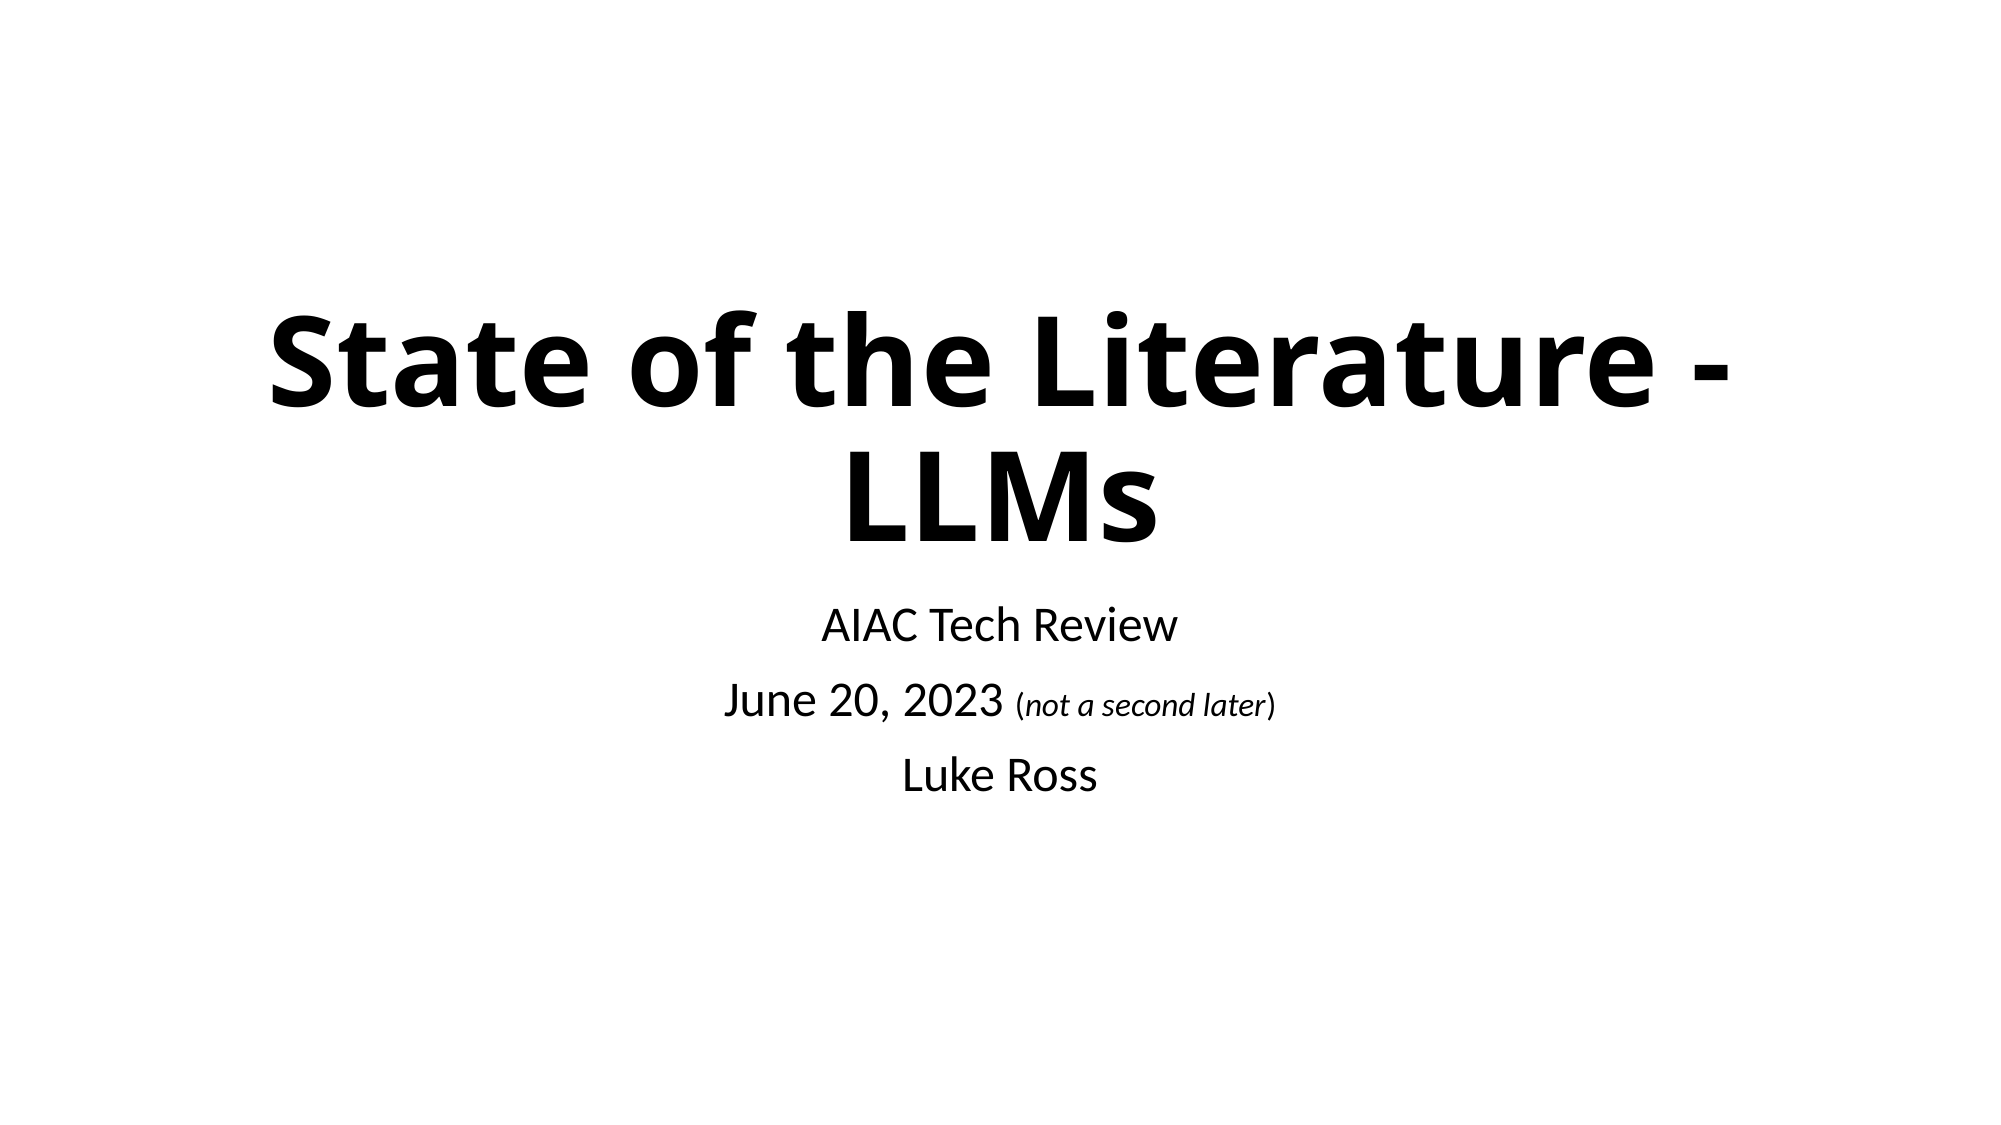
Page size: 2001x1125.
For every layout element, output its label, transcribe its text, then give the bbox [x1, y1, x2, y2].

title State of the Literature - LLMs [249, 184, 1750, 576]
subtitle AIAC Tech Review June 20, 2023 (not a second later) Luke Ross [249, 590, 1750, 863]
